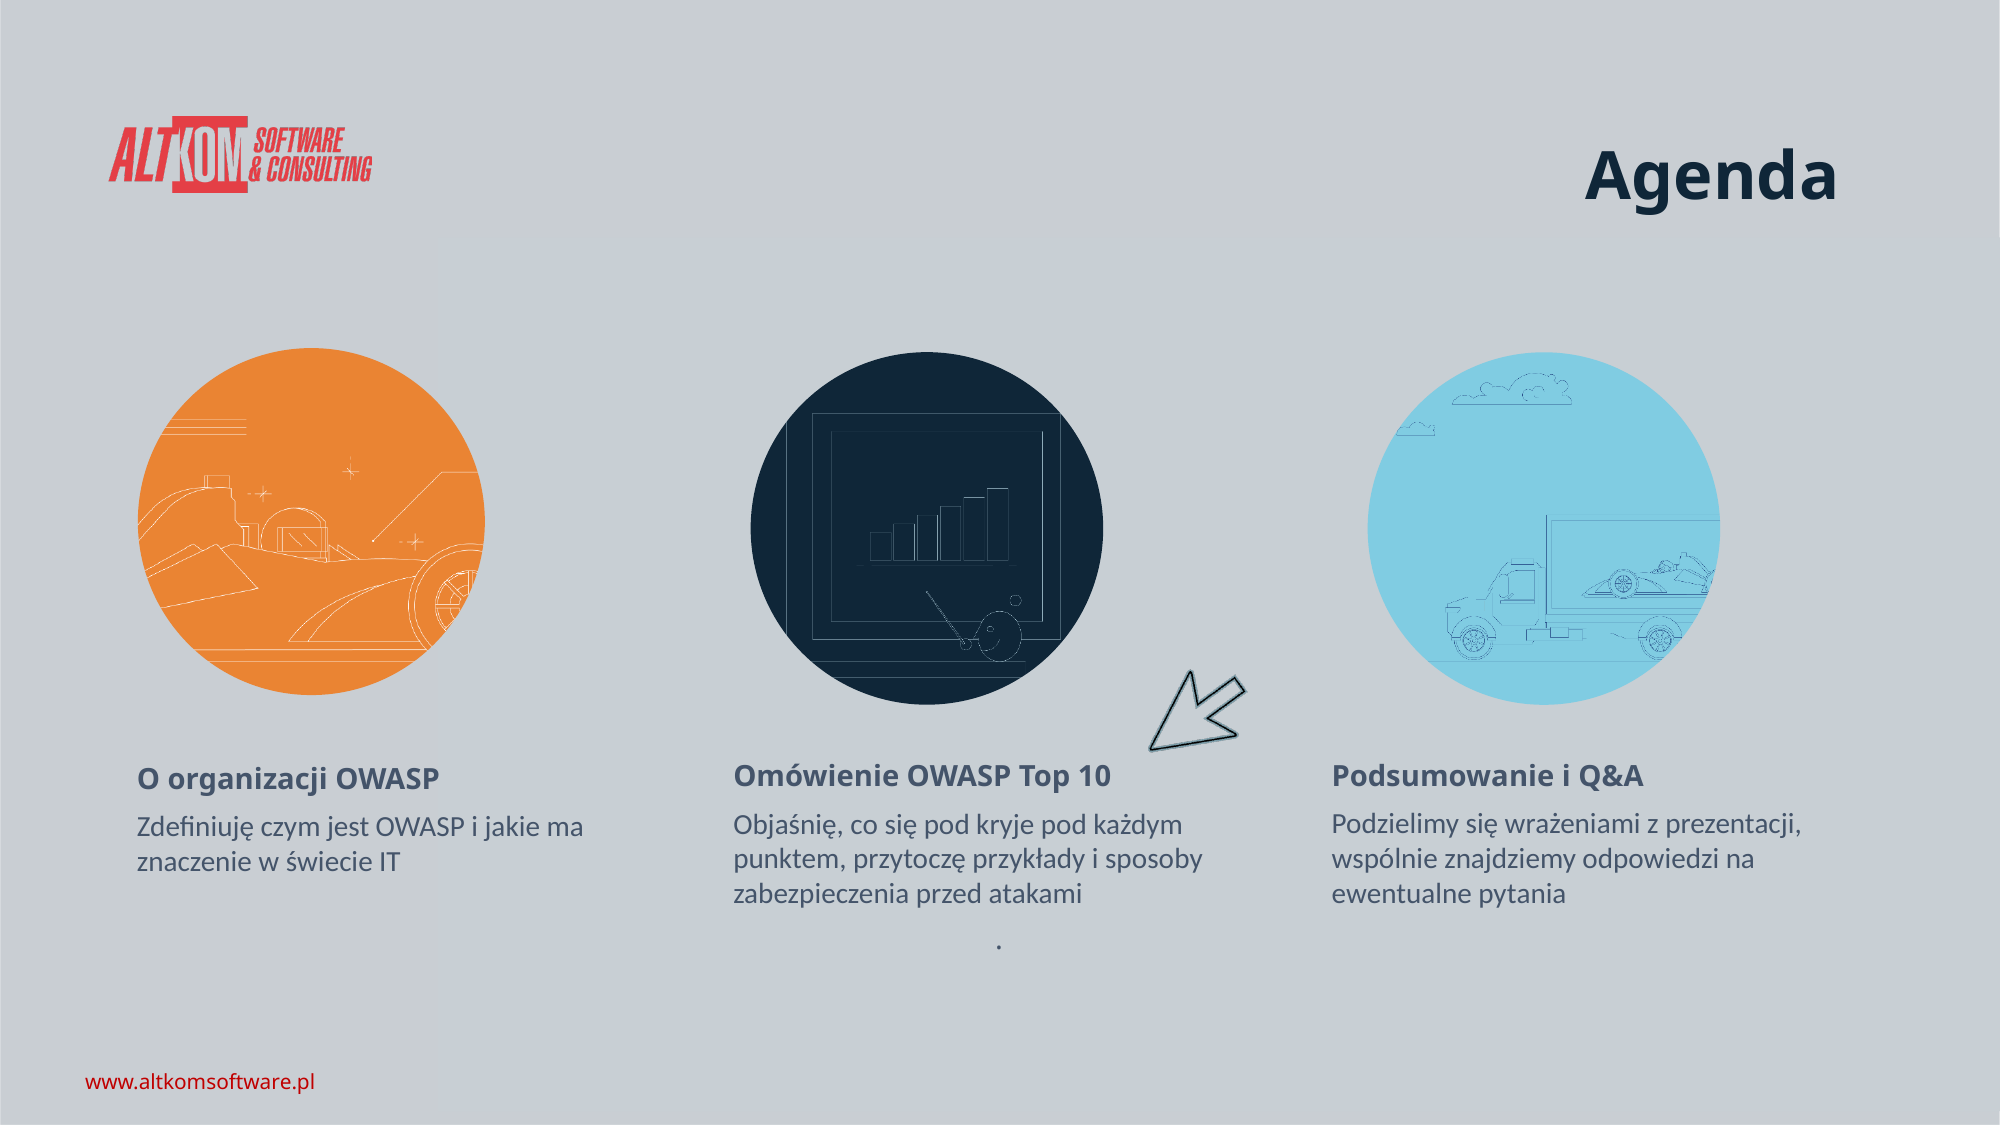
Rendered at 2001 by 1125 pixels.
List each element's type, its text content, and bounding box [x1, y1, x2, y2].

text_box Agenda [1570, 134, 1927, 232]
text_box Podsumowanie i Q&A Podzielimy się wrażeniami z prezentacji, wspólnie znajdziemy odpowiedzi na ewentualne pytania [1316, 749, 1887, 918]
picture [1367, 352, 1721, 705]
picture [1113, 628, 1284, 800]
text_box O organizacji OWASP Zdefiniuję czym jest OWASP i jakie ma znaczenie w świecie IT [121, 752, 684, 885]
picture [750, 352, 1104, 705]
text_box Omówienie OWASP Top 10 Objaśnię, co się pod kryje pod każdym punktem, przytoczę przykłady i sposoby zabezpieczenia przed atakami . [718, 749, 1280, 963]
picture [0, 0, 2000, 1125]
text_box [437, 236, 2000, 1112]
